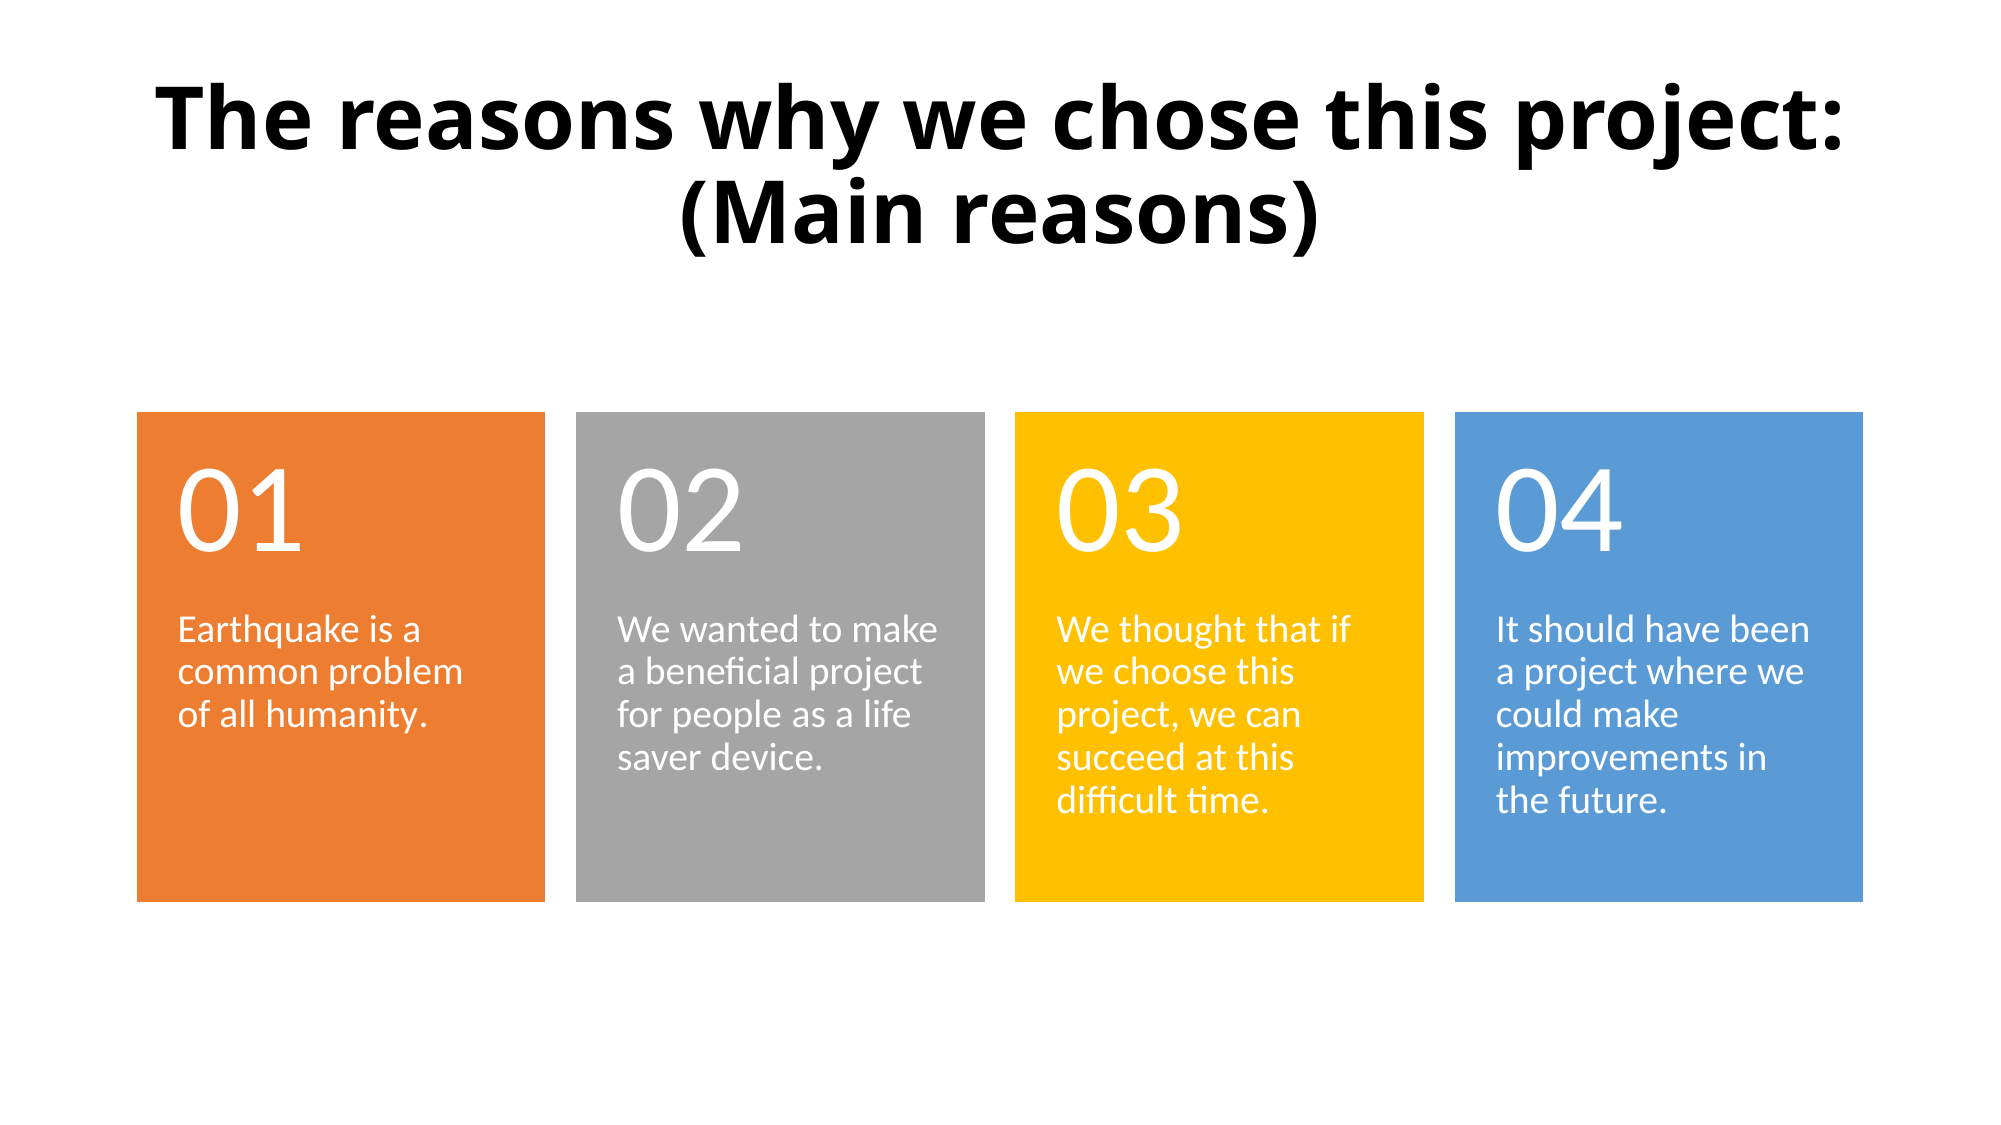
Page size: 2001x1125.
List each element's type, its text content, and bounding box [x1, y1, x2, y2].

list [137, 299, 1863, 1014]
title The reasons why we chose this project: (Main reasons) [137, 59, 1863, 278]
